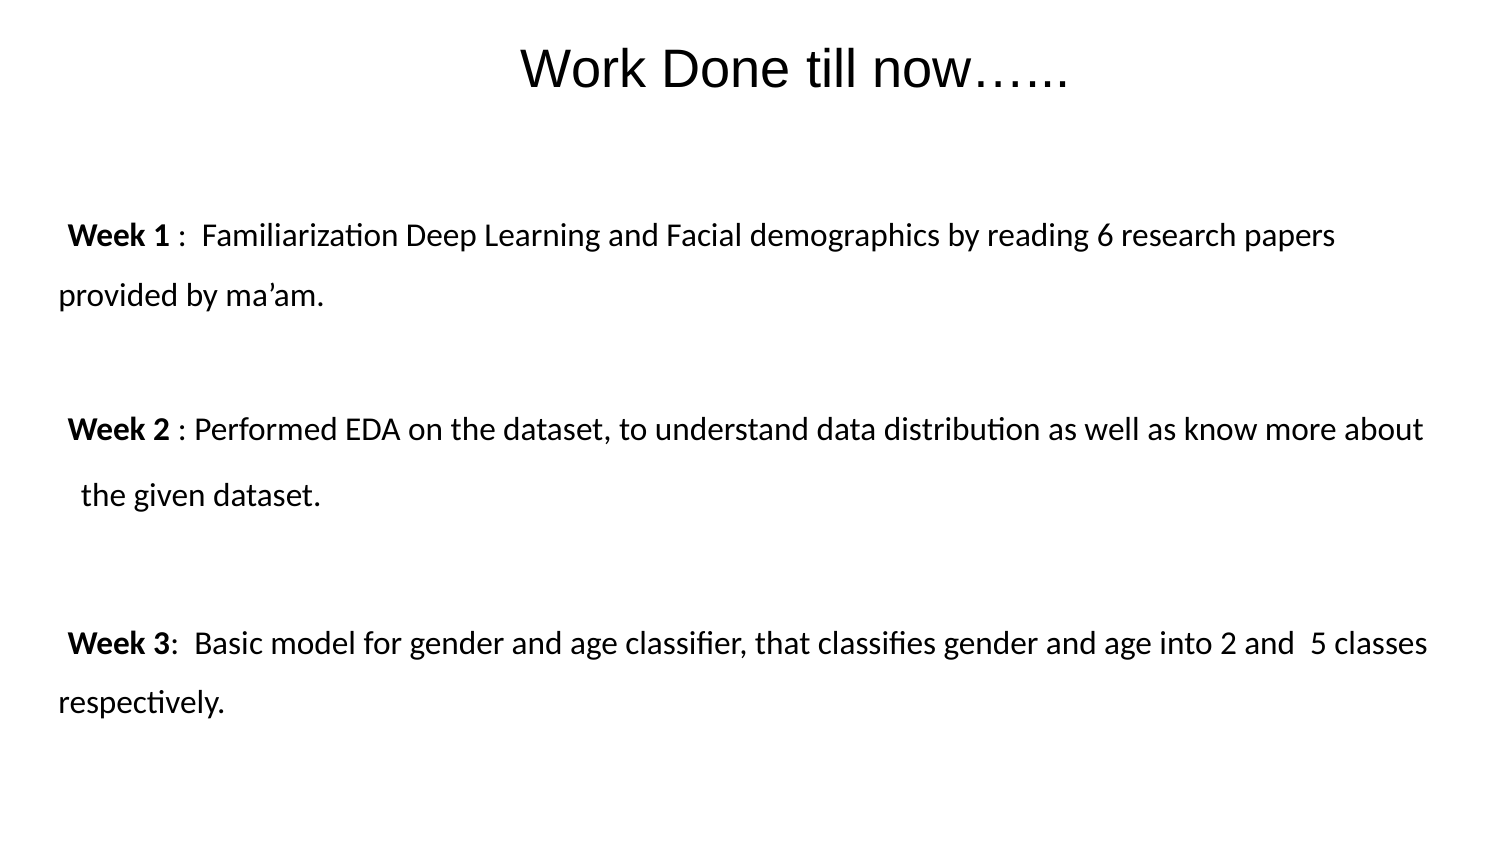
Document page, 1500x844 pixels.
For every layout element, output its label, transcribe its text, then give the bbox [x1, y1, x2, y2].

title Work Done till now…... [143, 11, 1449, 114]
subtitle Week 1 : Familiarization Deep Learning and Facial demographics by reading 6 research papers provided by ma’am. Week 2 : Performed EDA on the dataset, to understand data distribution as well as know more about the given dataset. Week 3: Basic model for gender and age classifier, that classifies gender and age into 2 and 5 classes respectively. [43, 178, 1469, 844]
